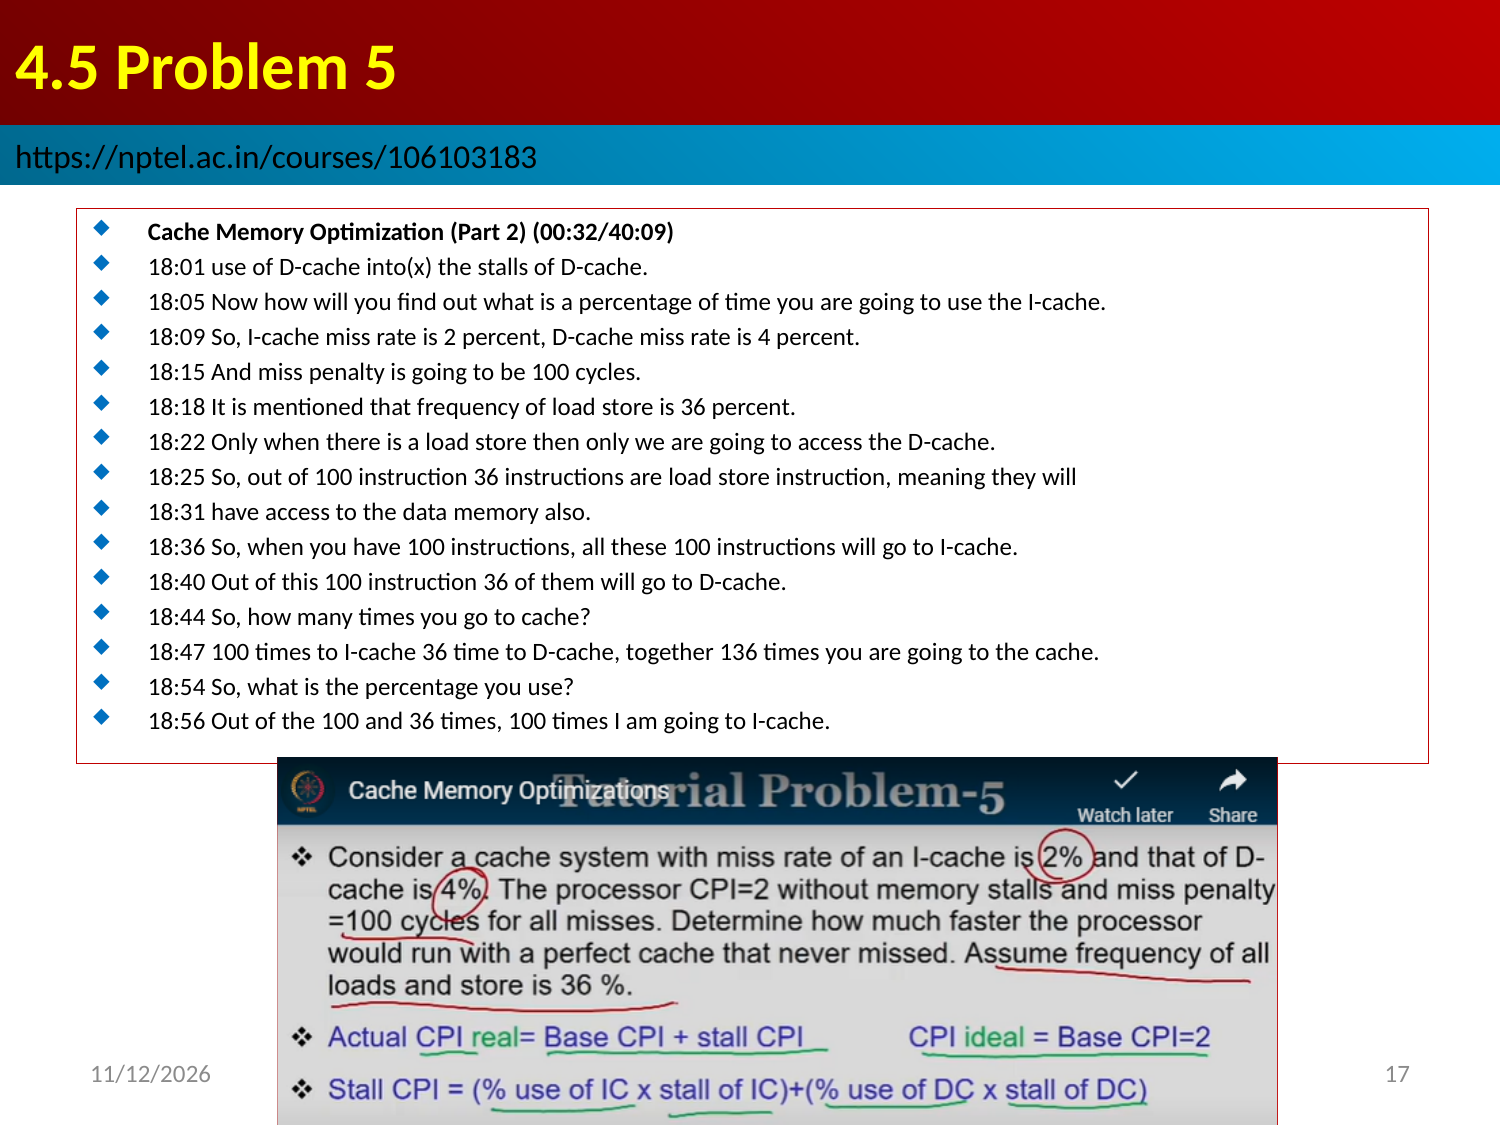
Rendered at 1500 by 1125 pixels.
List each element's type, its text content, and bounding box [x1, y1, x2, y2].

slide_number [75, 1042, 272, 1103]
subtitle Cache Memory Optimization (Part 2) (00:32/40:09) 18:01 use of D-cache into(x) the stalls of D-cache. 18:05 Now how will you find out what is a percentage of time you are going to use the I-cache. 18:09 So, I-cache miss rate is 2 percent, D-cache miss rate is 4 percent. 18:15 And miss penalty is going to be 100 cycles. 18:18 It is mentioned that frequency of load store is 36 percent. 18:22 Only when there is a load store then only we are going to access the D-cache. 18:25 So, out of 100 instruction 36 instructions are load store instruction, meaning they will 18:31 have access to the data memory also. 18:36 So, when you have 100 instructions, all these 100 instructions will go to I-cache. 18:40 Out of this 100 instruction 36 of them will go to D-cache. 18:44 So, how many times you go to cache? 18:47 100 times to I-cache 36 time to D-cache, together 136 times you are going to the cache. 18:54 So, what is the percentage you use? 18:56 Out of the 100 and 36 times, 100 times I am going to I-cache. [76, 208, 1429, 764]
text_box https://nptel.ac.in/courses/106103183 [0, 125, 1500, 185]
title 4.5 Problem 5 [0, 0, 1500, 125]
slide_number 17 [1282, 1042, 1425, 1103]
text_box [277, 757, 1278, 1125]
